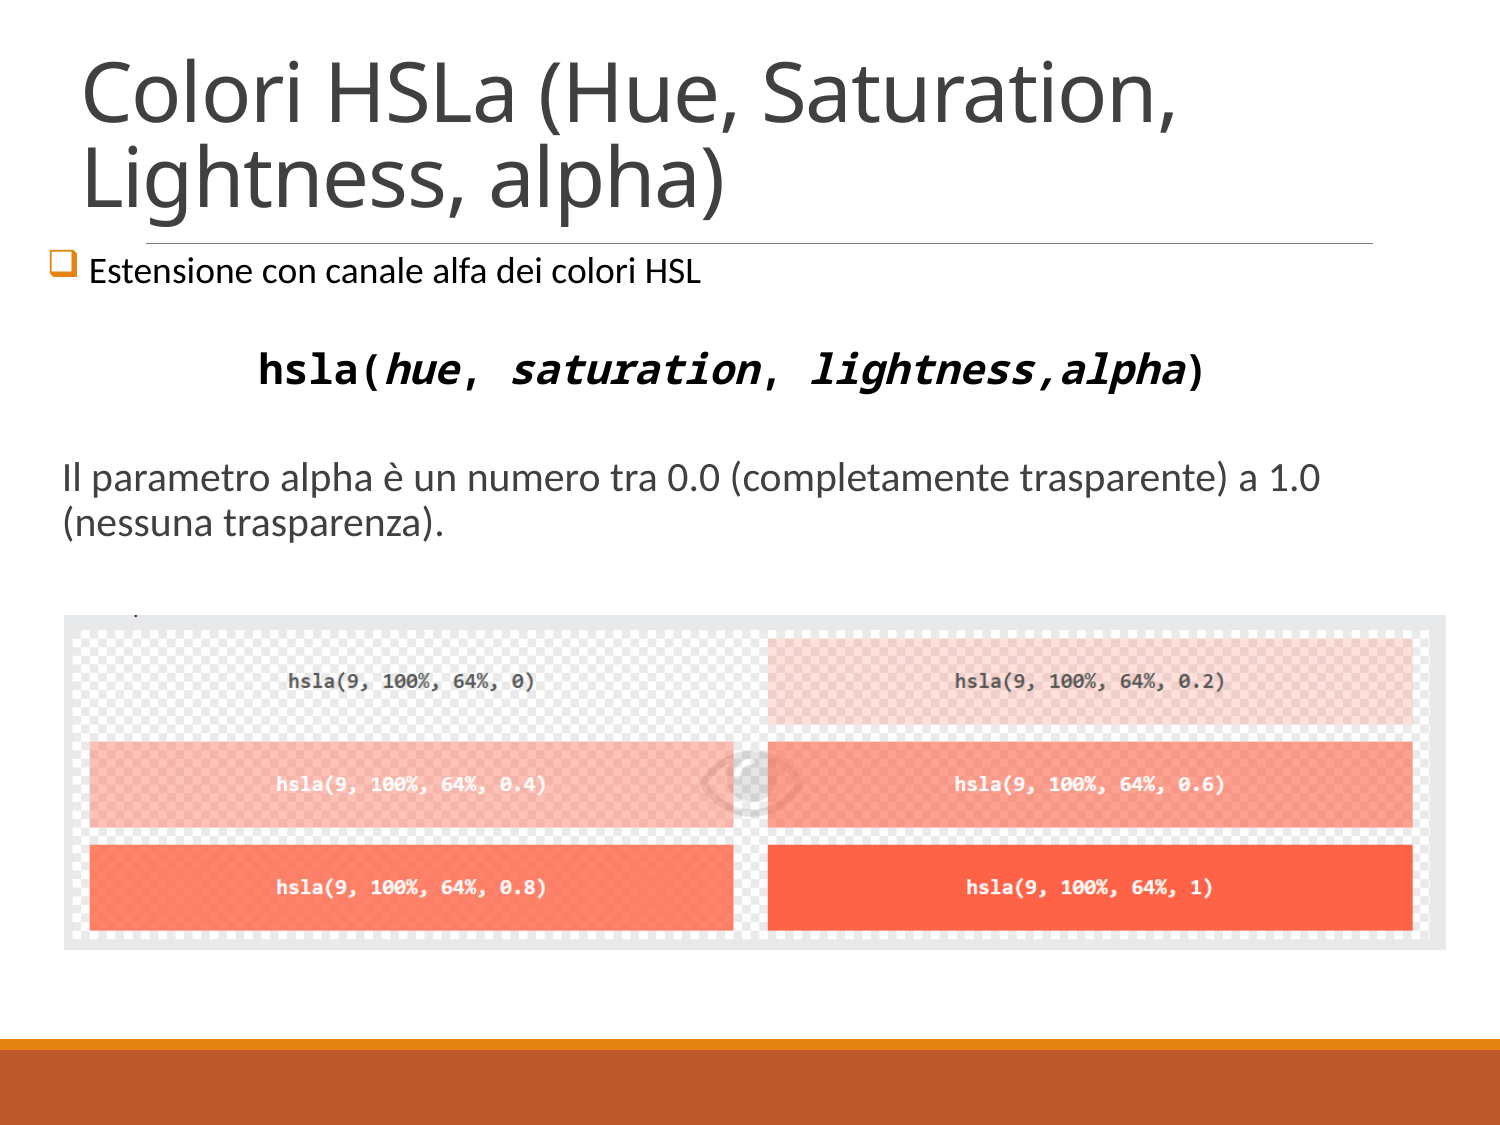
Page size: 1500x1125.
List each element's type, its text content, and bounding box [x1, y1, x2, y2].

list Estensione con canale alfa dei colori HSL hsla(hue, saturation, lightness,alpha) Il parametro alpha è un numero tra 0.0 (completamente trasparente) a 1.0 (nessuna trasparenza). [46, 243, 1406, 587]
title Colori HSLa (Hue, Saturation, Lightness, alpha) [64, 47, 1424, 244]
picture [64, 614, 1446, 951]
